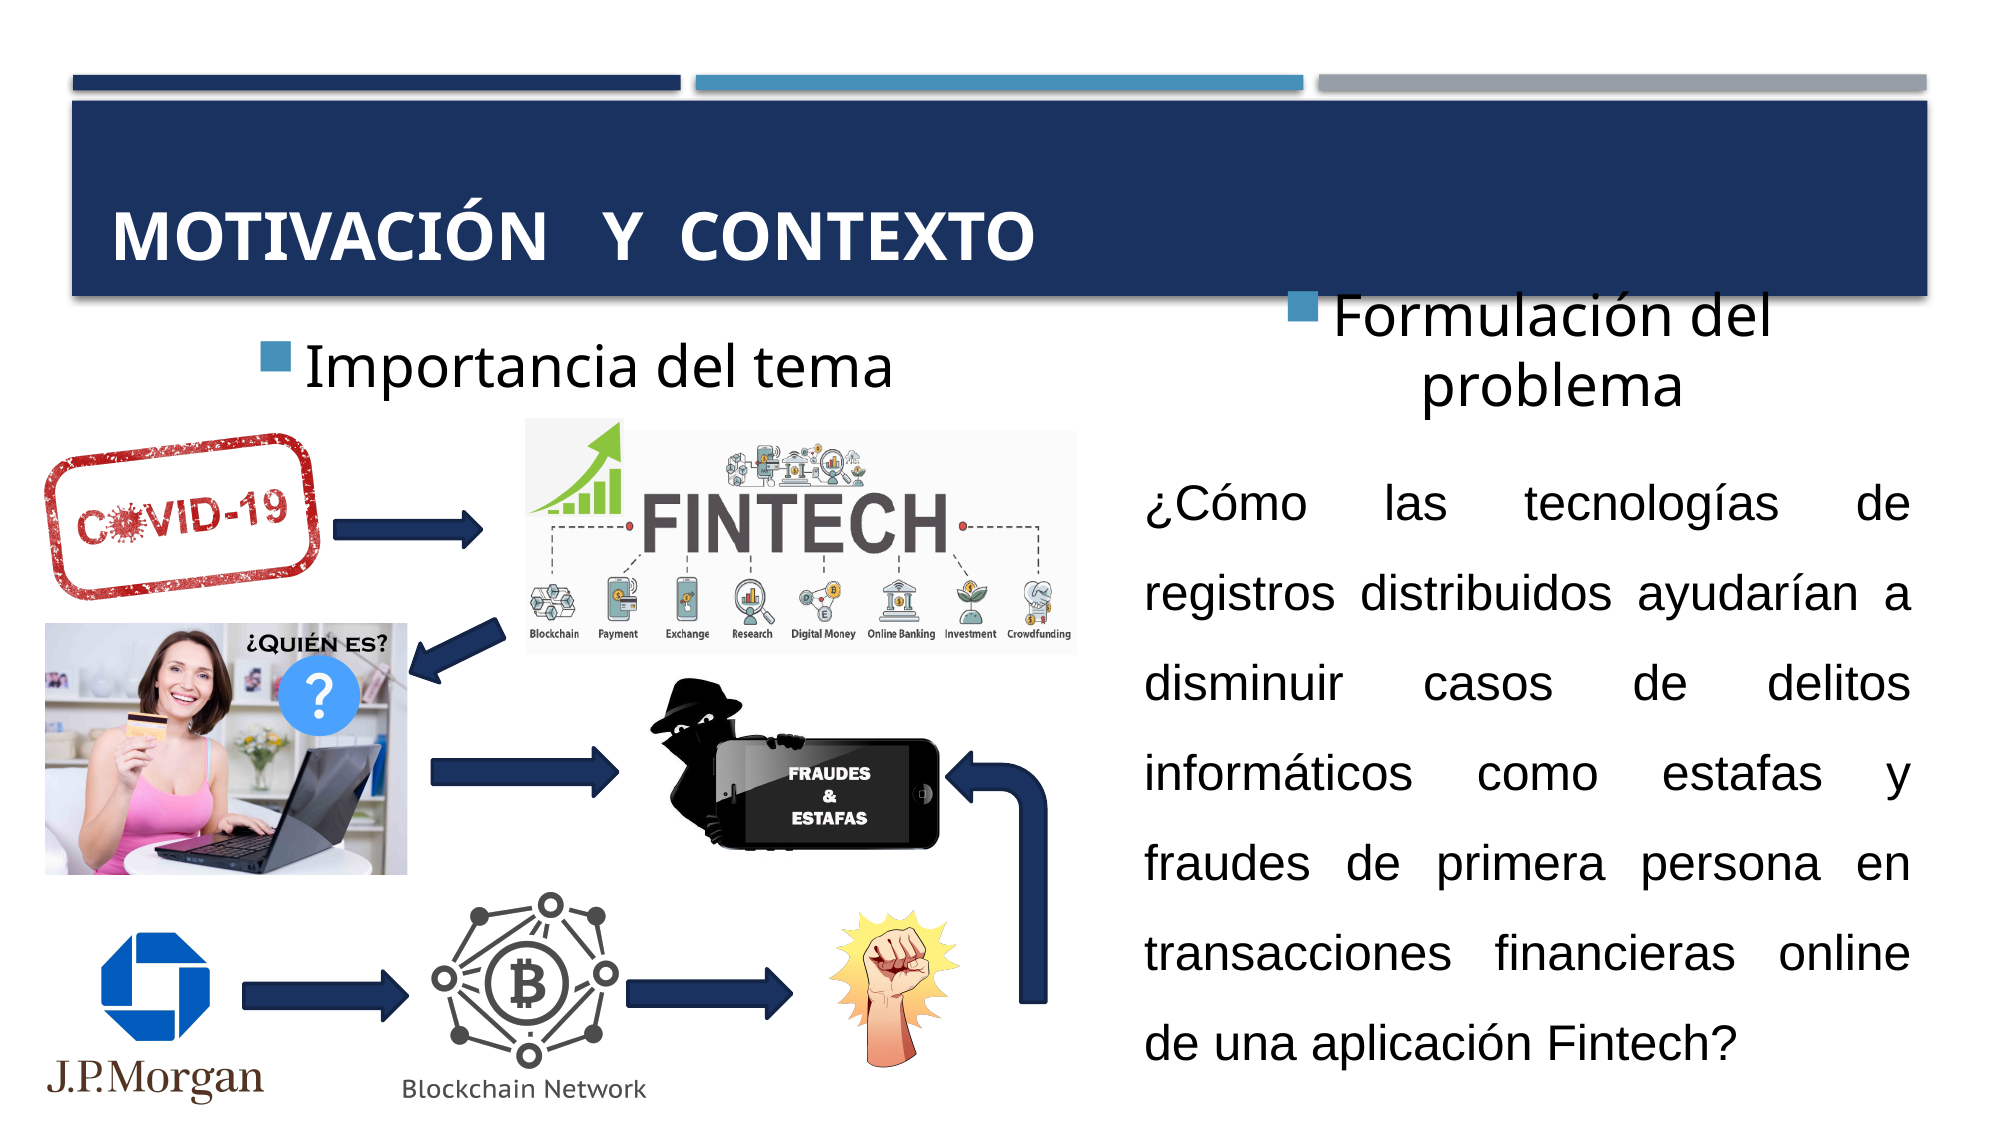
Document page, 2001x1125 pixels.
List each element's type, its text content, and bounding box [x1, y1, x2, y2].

text_box [953, 750, 1048, 1005]
picture [647, 672, 948, 860]
picture [0, 931, 311, 1107]
picture [524, 417, 1077, 656]
text_box [317, 969, 390, 1023]
picture [396, 884, 654, 1107]
text_box [430, 746, 620, 799]
picture [807, 905, 985, 1082]
text_box Formulación del problema ¿Cómo las tecnologías de registros distribuidos ayudarían a disminuir casos de delitos informáticos como estafas y fraudes de primera persona en transacciones financieras online de una aplicación Fintech? [1129, 262, 1927, 1087]
text_box [659, 967, 793, 1021]
text_box [413, 617, 507, 685]
title Motivación y contexto [95, 115, 1905, 282]
picture [44, 623, 409, 875]
text_box Importancia del tema [73, 314, 1077, 414]
picture [24, 428, 350, 605]
text_box [357, 510, 483, 550]
